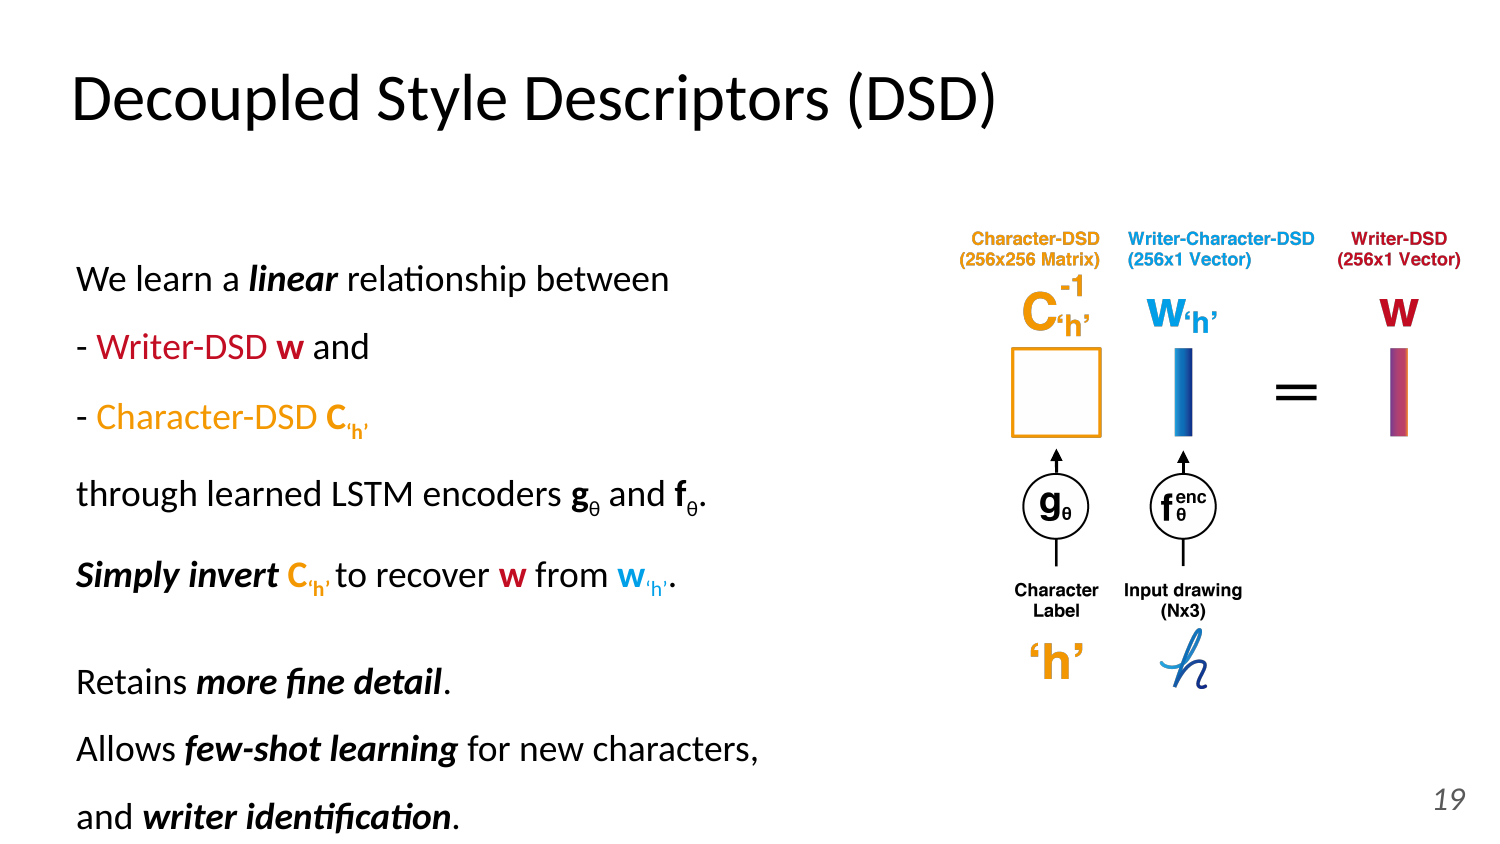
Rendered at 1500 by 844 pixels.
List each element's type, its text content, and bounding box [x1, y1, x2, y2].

picture [959, 229, 1461, 689]
title Decoupled Style Descriptors (DSD) [56, 38, 1455, 133]
slide_number ‹#› [1389, 764, 1480, 830]
list We learn a linear relationship between - Writer-DSD w and - Character-DSD C‘h’ through learned LSTM encoders gθ and fθ. Simply invert C‘h’ to recover w from w‘h’. Retains more fine detail. Allows few-shot learning for new characters, and writer identification. [0, 216, 921, 761]
